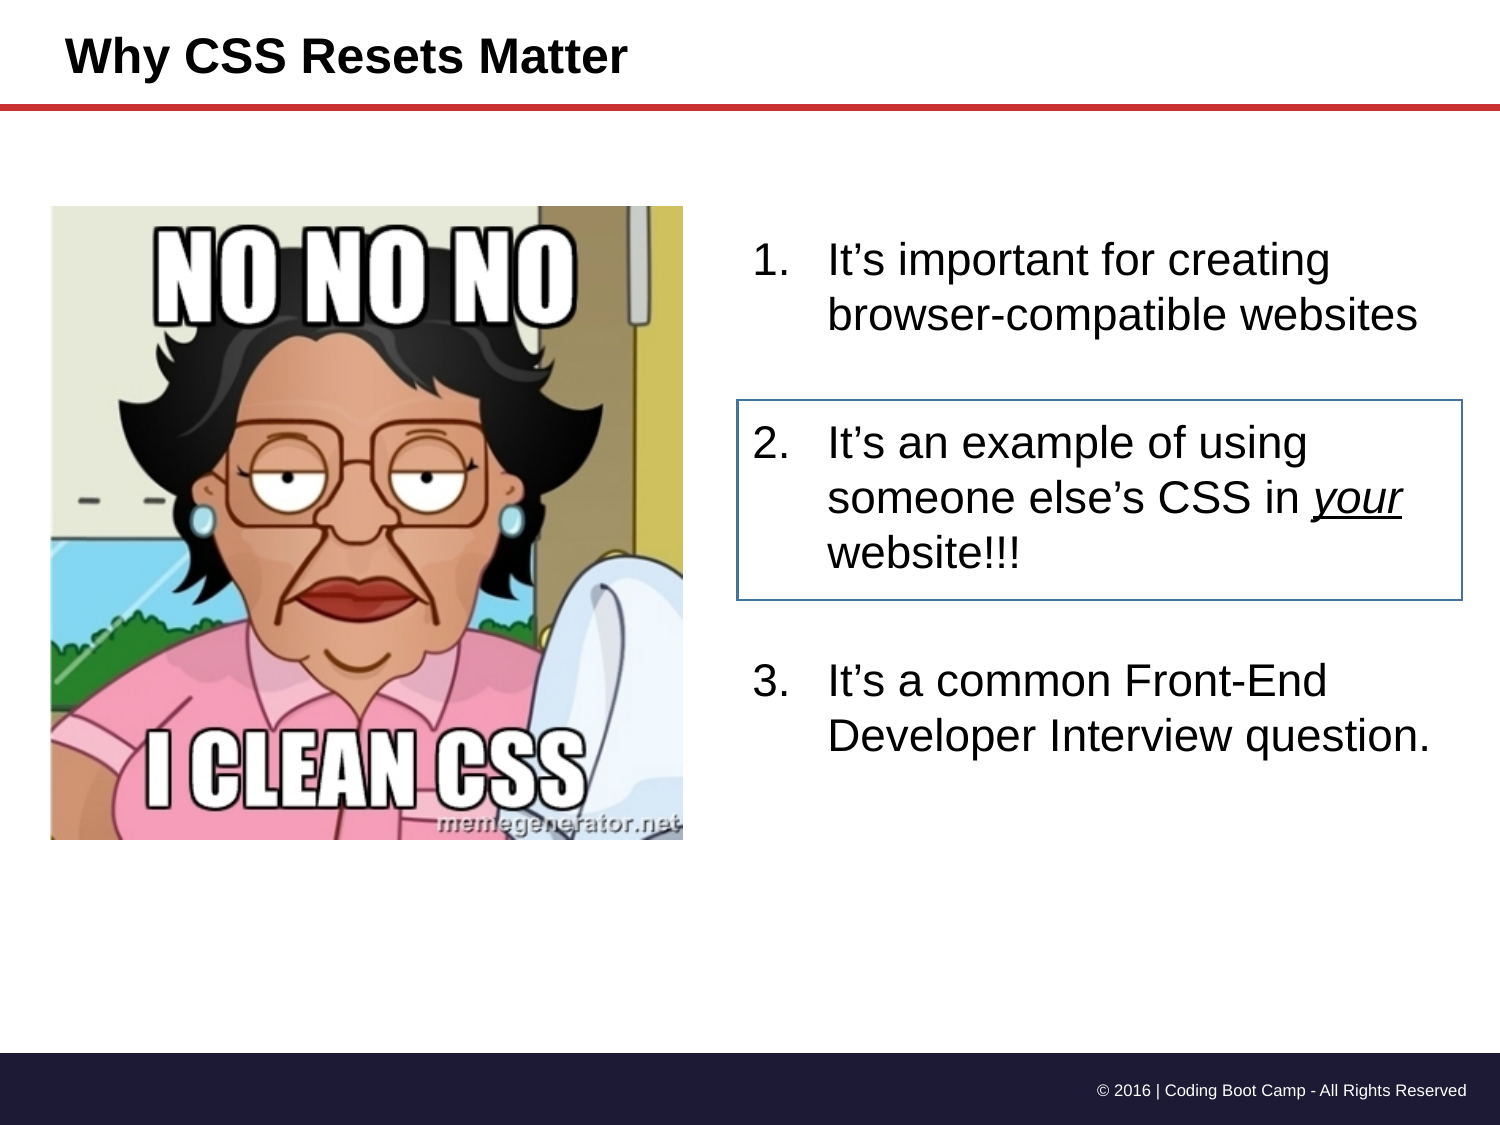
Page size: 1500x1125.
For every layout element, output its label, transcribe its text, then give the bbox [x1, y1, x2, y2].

text_box It’s important for creating browser-compatible websites It’s an example of using someone else’s CSS in your website!!! It’s a common Front-End Developer Interview question. [737, 214, 1484, 840]
text_box Why CSS Resets Matter [50, 16, 913, 91]
picture [49, 206, 683, 840]
text_box [736, 399, 1463, 601]
